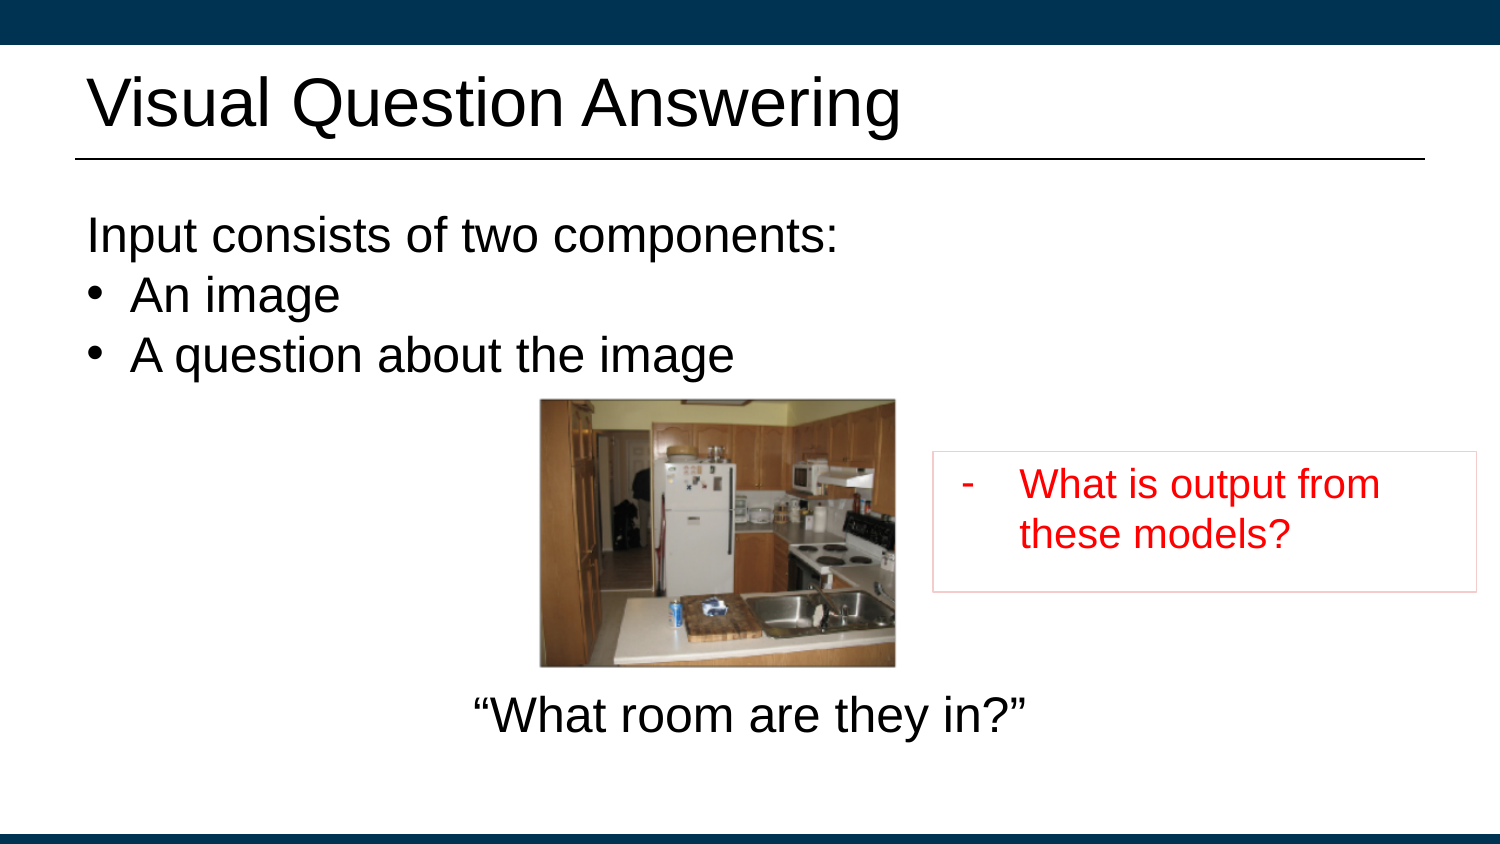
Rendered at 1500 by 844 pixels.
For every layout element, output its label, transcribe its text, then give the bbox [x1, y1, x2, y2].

list Input consists of two components: An image A question about the image “What room are they in?” [75, 196, 1425, 754]
title Visual Question Answering [75, 28, 1425, 169]
list What is output from these models? [933, 451, 1477, 593]
picture [518, 392, 905, 682]
